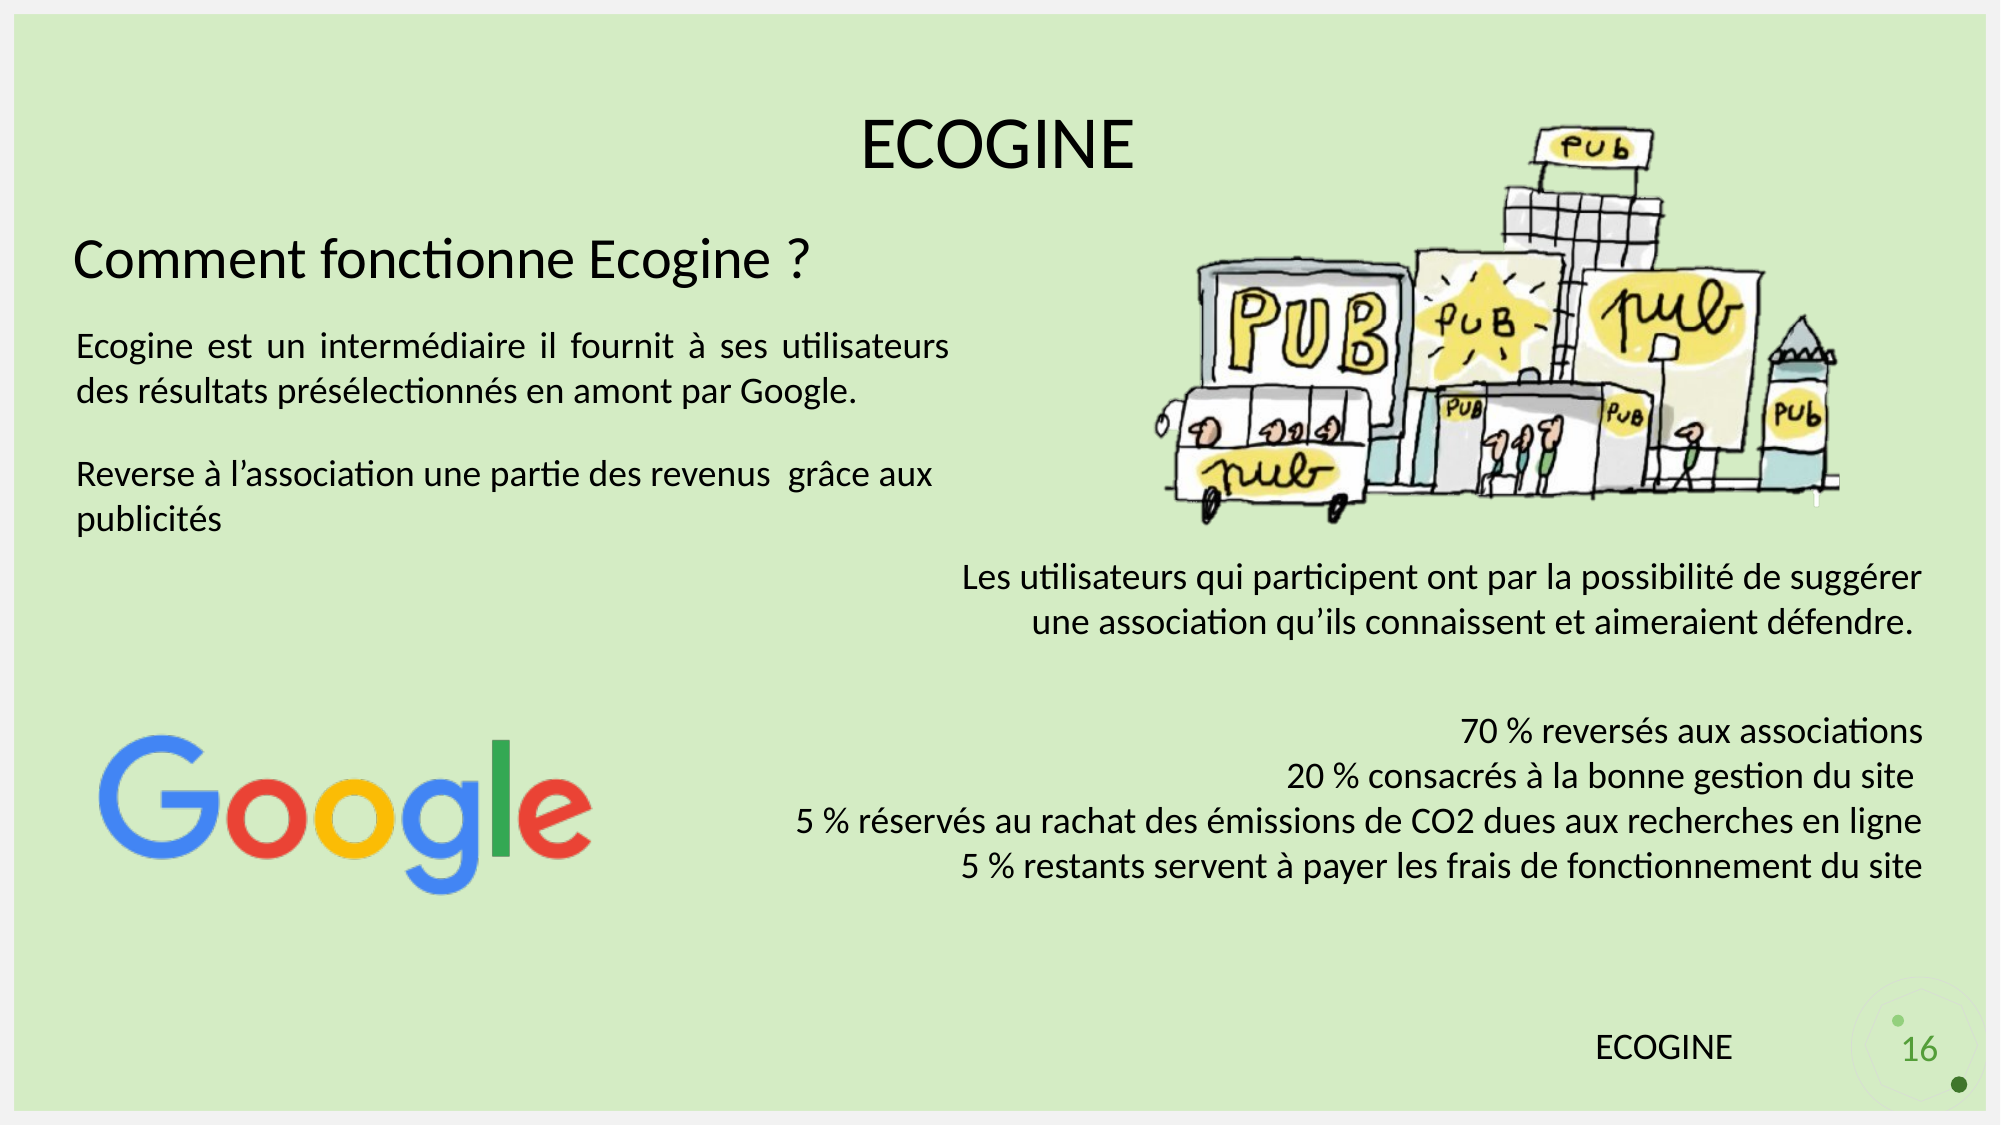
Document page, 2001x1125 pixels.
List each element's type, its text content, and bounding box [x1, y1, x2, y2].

text_box ECOGINE [1479, 1019, 1850, 1070]
text_box Les utilisateurs qui participent ont par la possibilité de suggérer une association qu’ils connaissent et aimeraient défendre. [938, 544, 1939, 650]
text_box ECOGINE [845, 128, 1123, 192]
text_box Reverse à l’association une partie des revenus grâce aux publicités [61, 441, 1062, 546]
text_box Ecogine est un intermédiaire il fournit à ses utilisateurs des résultats présélectionnés en amont par Google. [61, 313, 966, 418]
picture [98, 731, 599, 908]
text_box Comment fonctionne Ecogine ? [73, 233, 1123, 292]
picture [1123, 82, 1889, 593]
text_box 70 % reversés aux associations 20 % consacrés à la bonne gestion du site 5 % réservés au rachat des émissions de CO2 dues aux recherches en ligne 5 % restants servent à payer les frais de fonctionnement du site [743, 698, 1939, 939]
